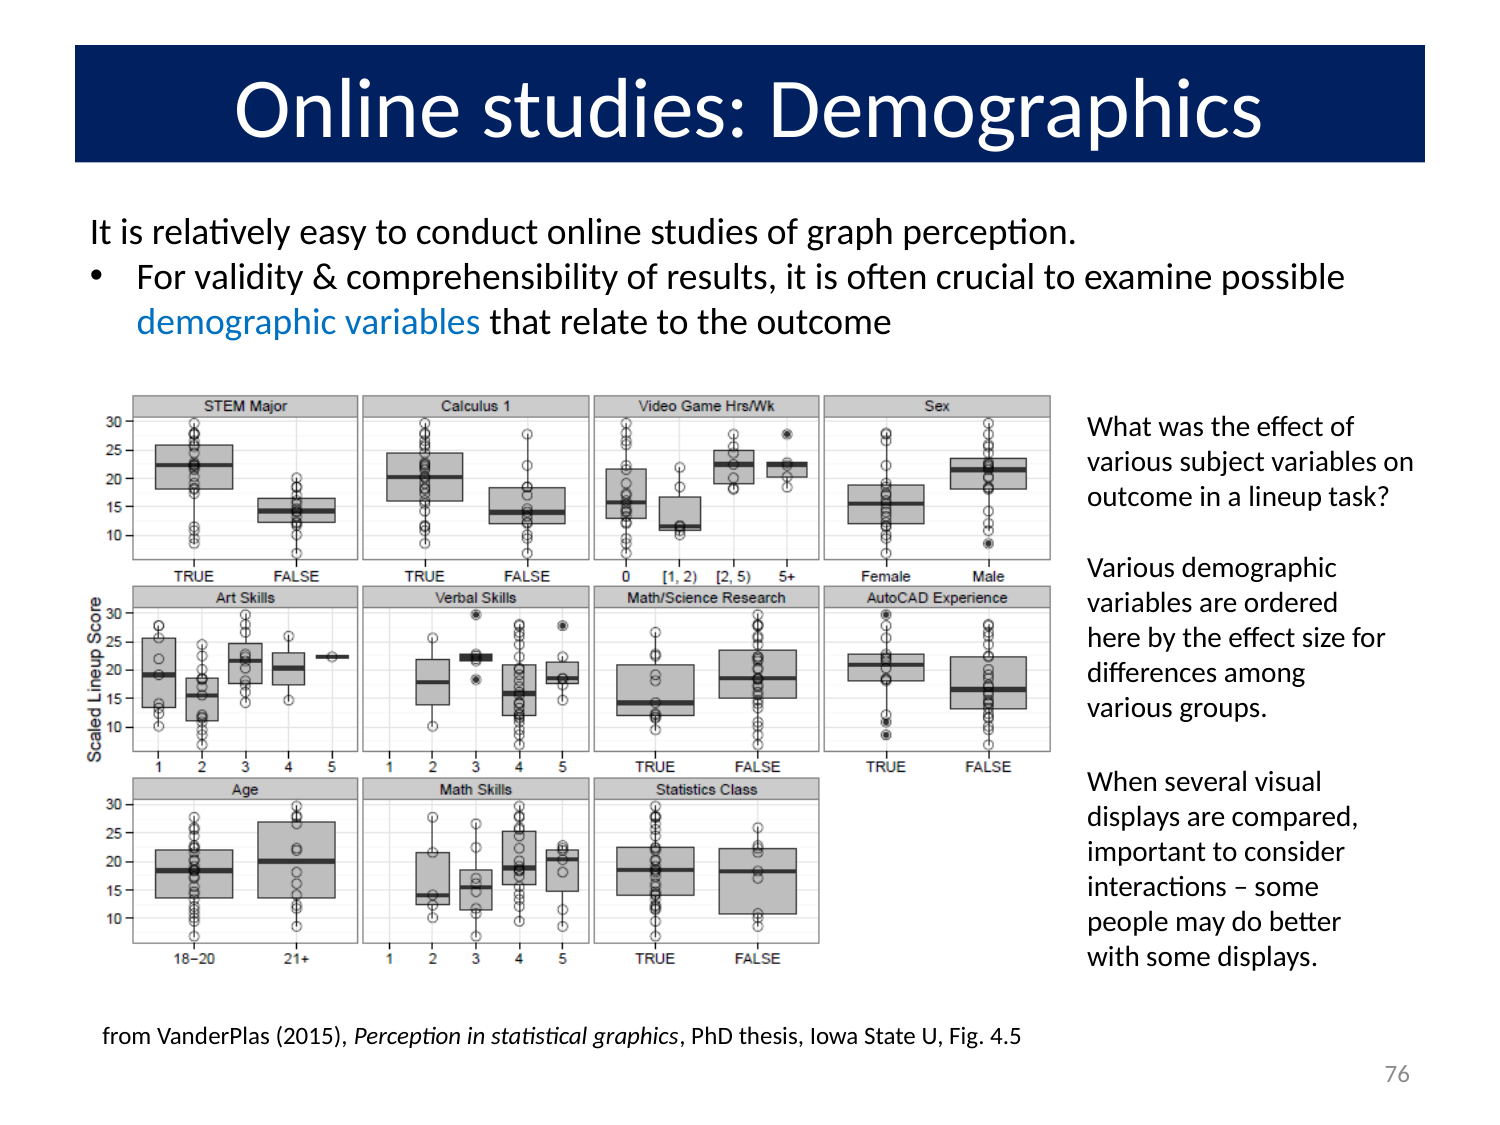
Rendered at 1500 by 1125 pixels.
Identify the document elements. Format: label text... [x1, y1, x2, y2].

text_box What was the effect of various subject variables on outcome in a lineup task? [1072, 399, 1448, 520]
text_box Various demographic variables are ordered here by the effect size for differences among various groups. [1072, 541, 1410, 731]
text_box When several visual displays are compared, important to consider interactions – some people may do better with some displays. [1072, 754, 1410, 980]
title Online studies: Demographics [75, 45, 1425, 163]
text_box It is relatively easy to conduct online studies of graph perception. For validity & comprehensibility of results, it is often crucial to examine possible demographic variables that relate to the outcome [74, 199, 1425, 350]
picture [70, 374, 1063, 980]
slide_number 76 [1074, 1042, 1425, 1103]
text_box from VanderPlas (2015), Perception in statistical graphics, PhD thesis, Iowa State U, Fig. 4.5 [87, 1012, 1325, 1058]
